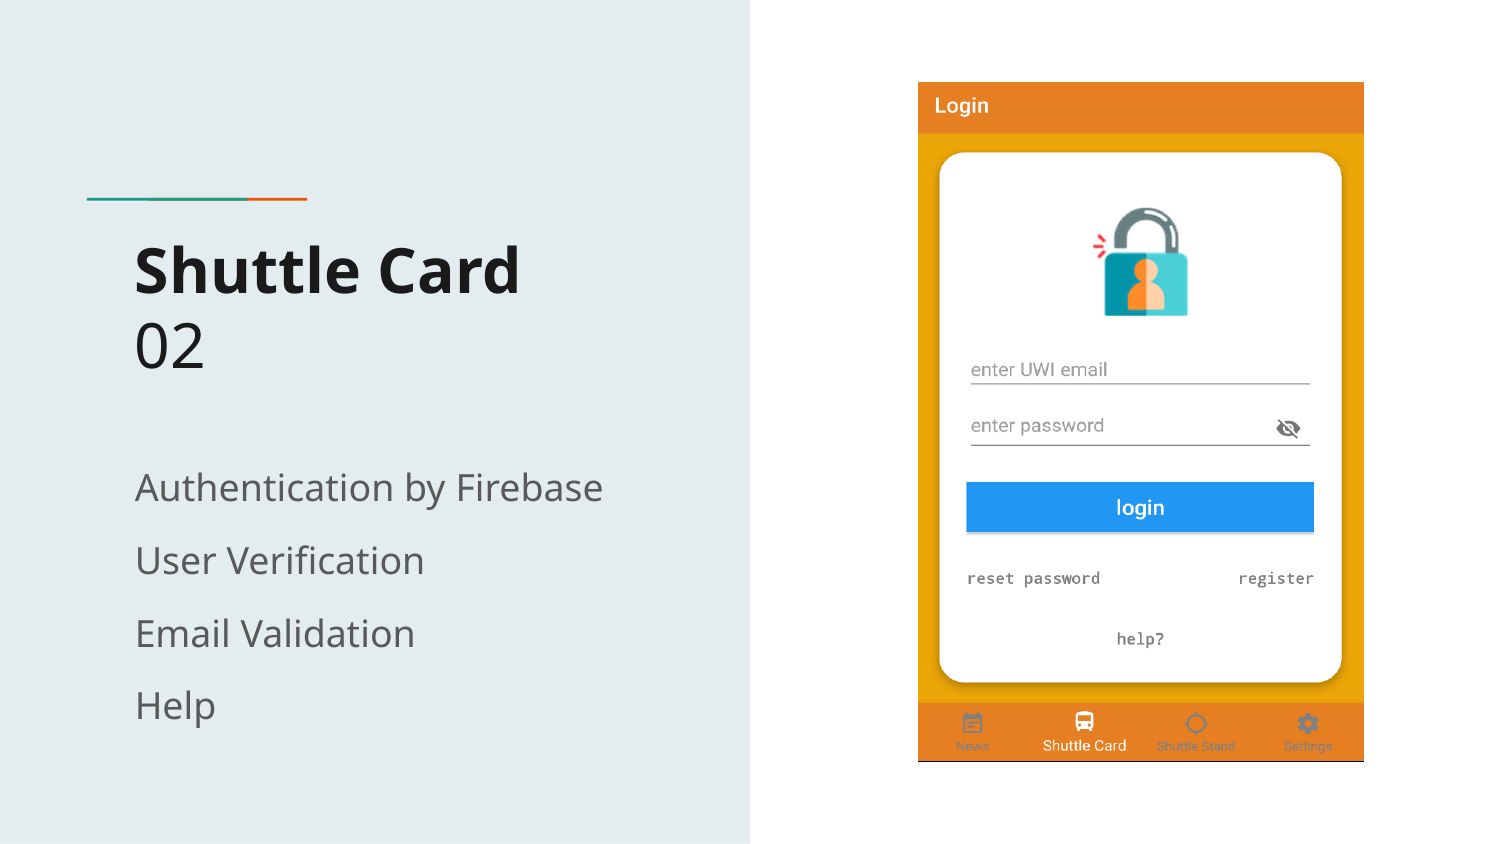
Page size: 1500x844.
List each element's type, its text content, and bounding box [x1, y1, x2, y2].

title Shuttle Card 02 [119, 216, 662, 494]
subtitle Authentication by Firebase User Verification Email Validation Help [119, 442, 624, 693]
picture [917, 82, 1365, 762]
